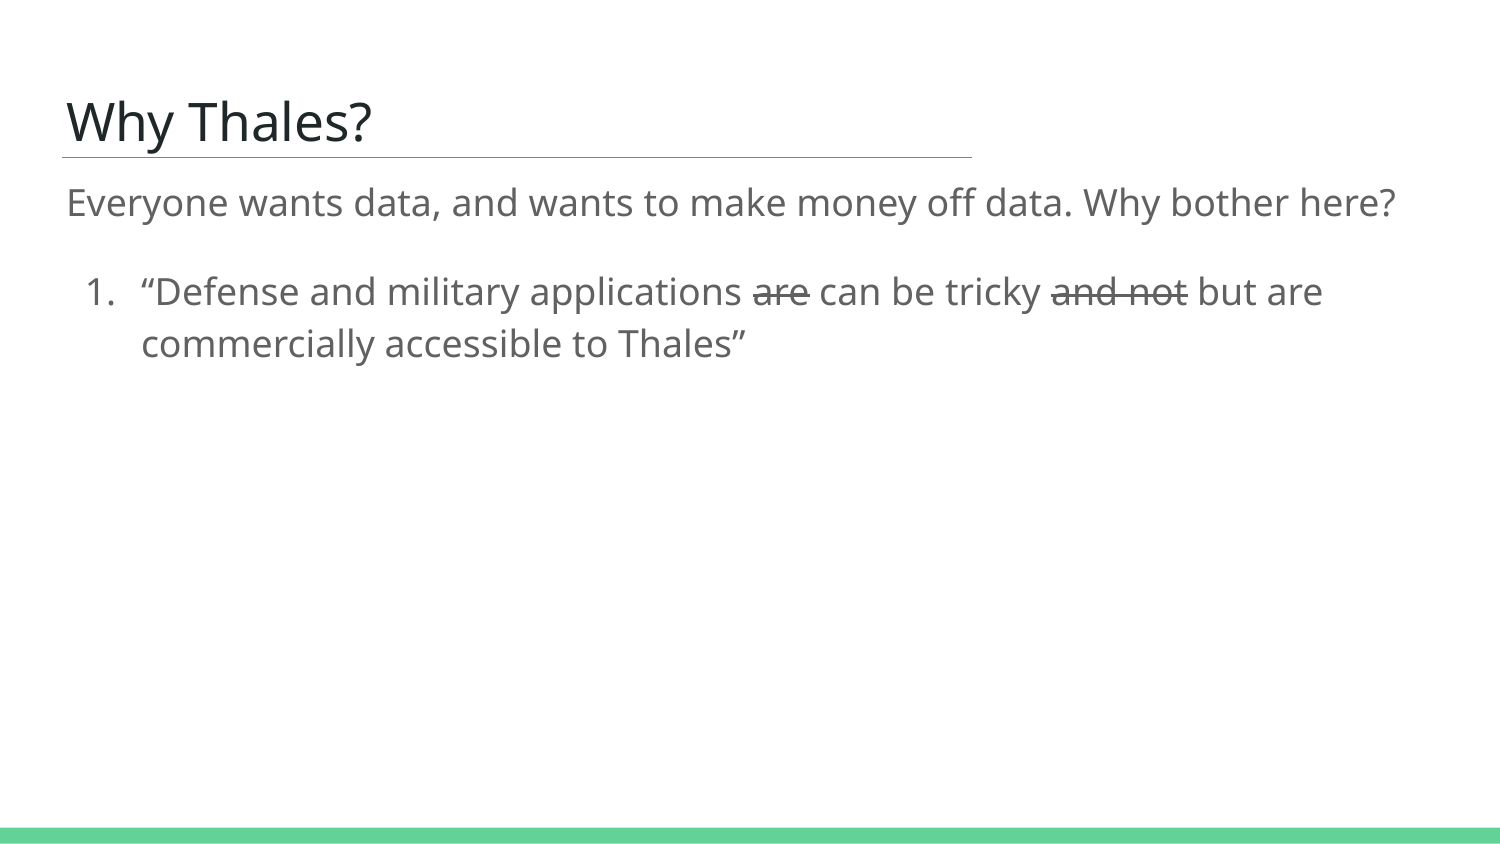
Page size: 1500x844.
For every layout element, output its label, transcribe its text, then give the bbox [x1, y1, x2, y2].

list “Defense and military applications are can be tricky and not but are commercially accessible to Thales” [51, 246, 1449, 750]
text_box Everyone wants data, and wants to make money off data. Why bother here? [51, 157, 1486, 240]
title Why Thales? [51, 72, 1449, 157]
